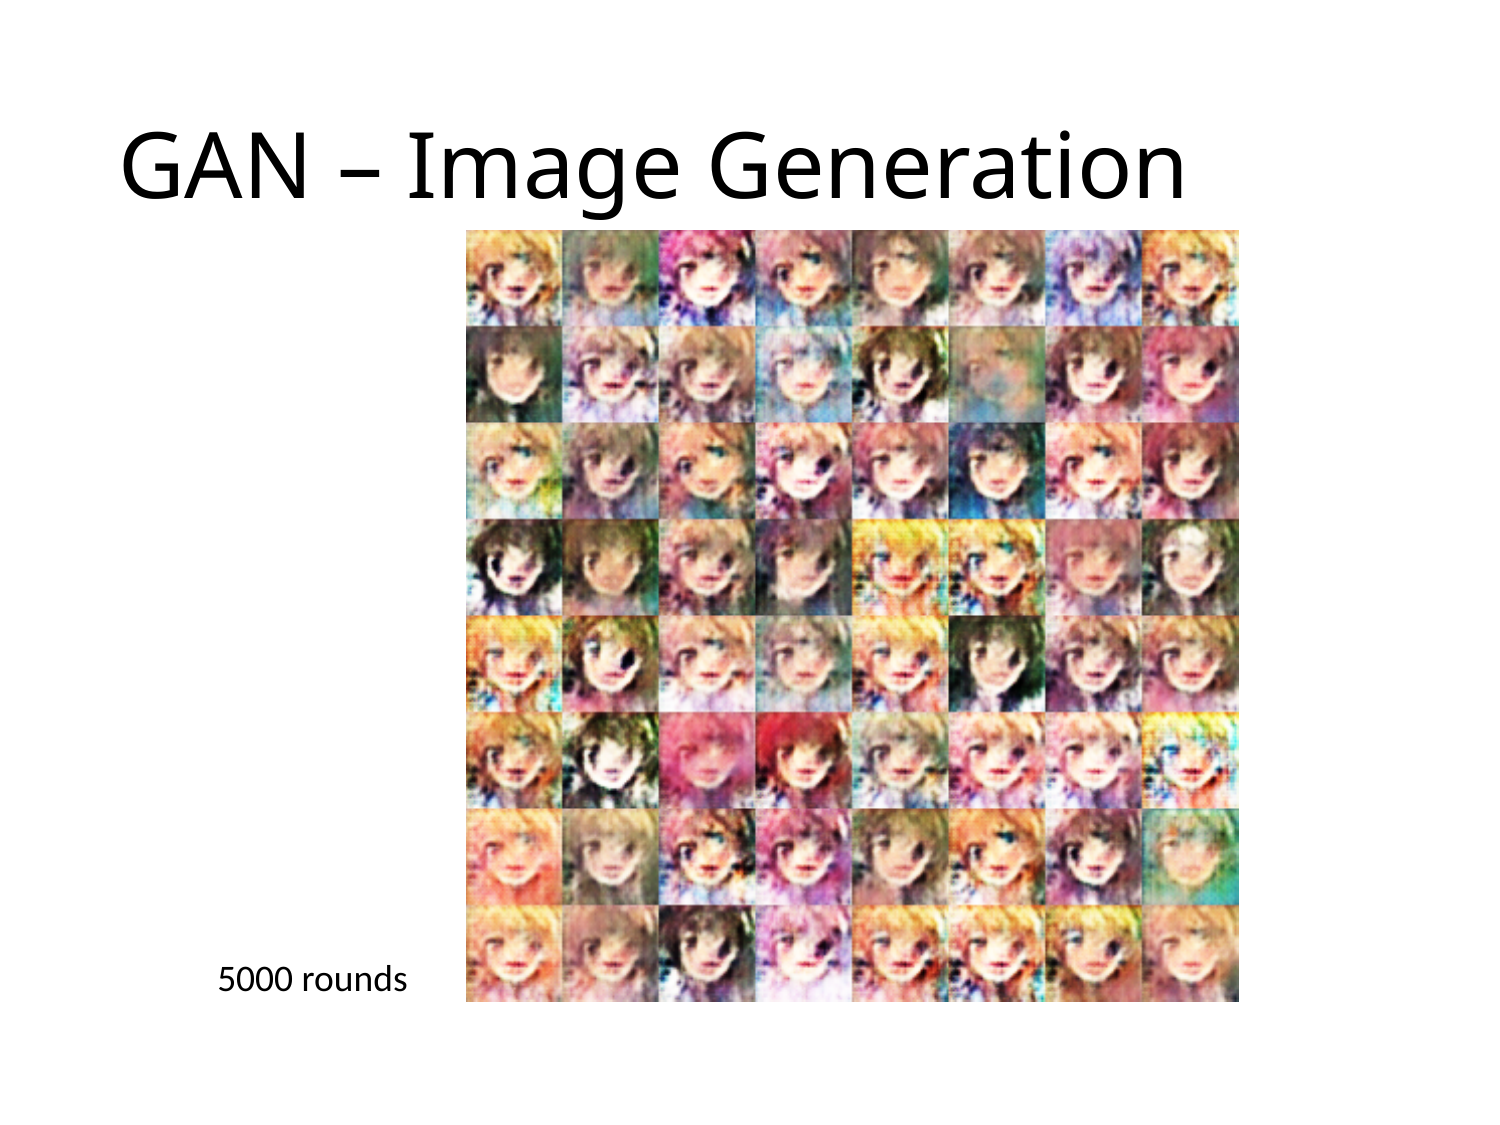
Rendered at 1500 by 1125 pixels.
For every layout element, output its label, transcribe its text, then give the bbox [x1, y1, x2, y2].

title GAN – Image Generation [103, 59, 1397, 278]
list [466, 230, 1239, 1002]
text_box 5000 rounds [175, 946, 450, 1007]
